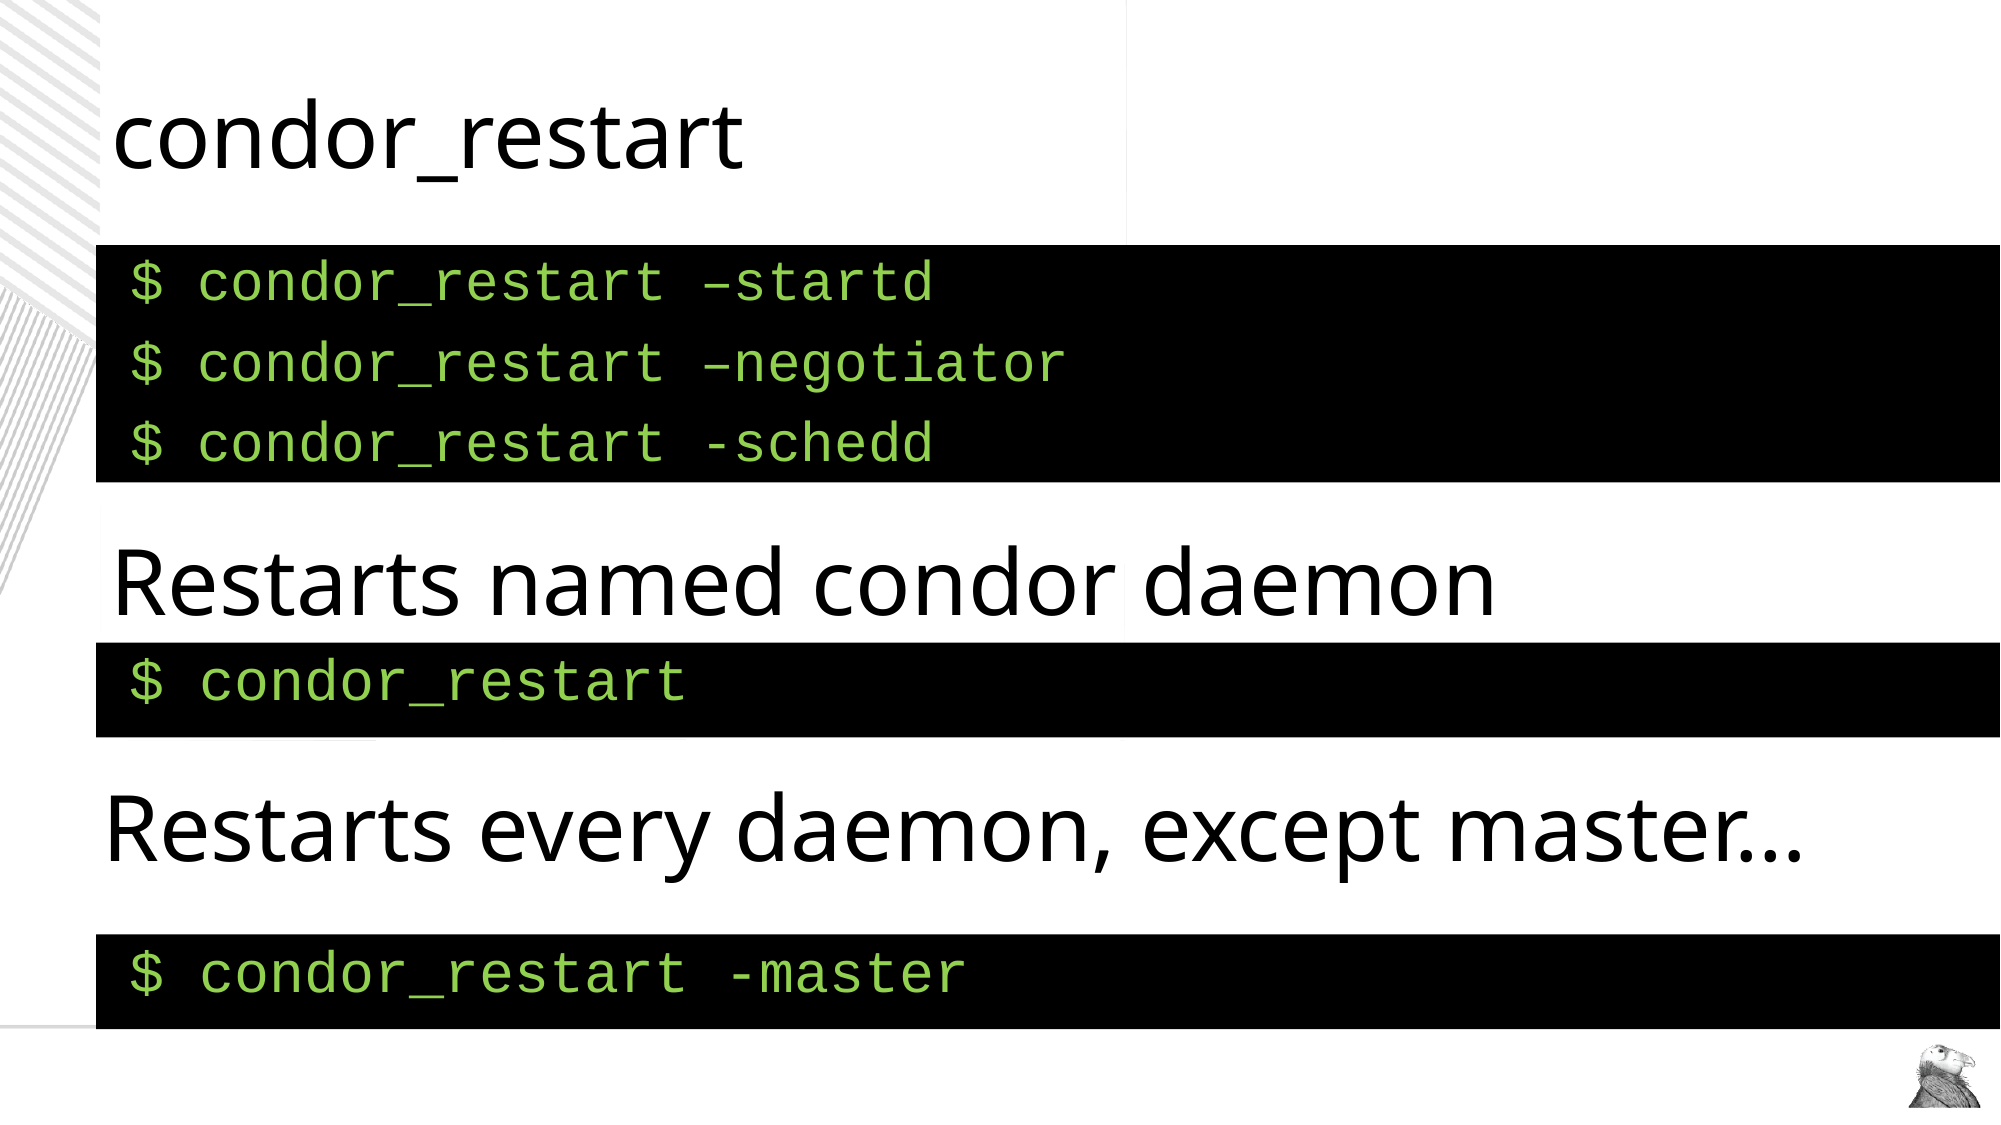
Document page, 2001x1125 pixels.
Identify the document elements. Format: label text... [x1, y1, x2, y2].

text_box $ condor_restart -master [96, 934, 2000, 1030]
text_box Restarts named condor daemon [96, 516, 1921, 641]
list $ condor_restart –startd $ condor_restart –negotiator $ condor_restart -schedd [96, 245, 2000, 483]
text_box $ condor_restart [96, 642, 2000, 738]
title condor_restart [96, 59, 1966, 217]
text_box Restarts every daemon, except master… [87, 762, 1913, 888]
picture [0, 0, 2001, 1125]
